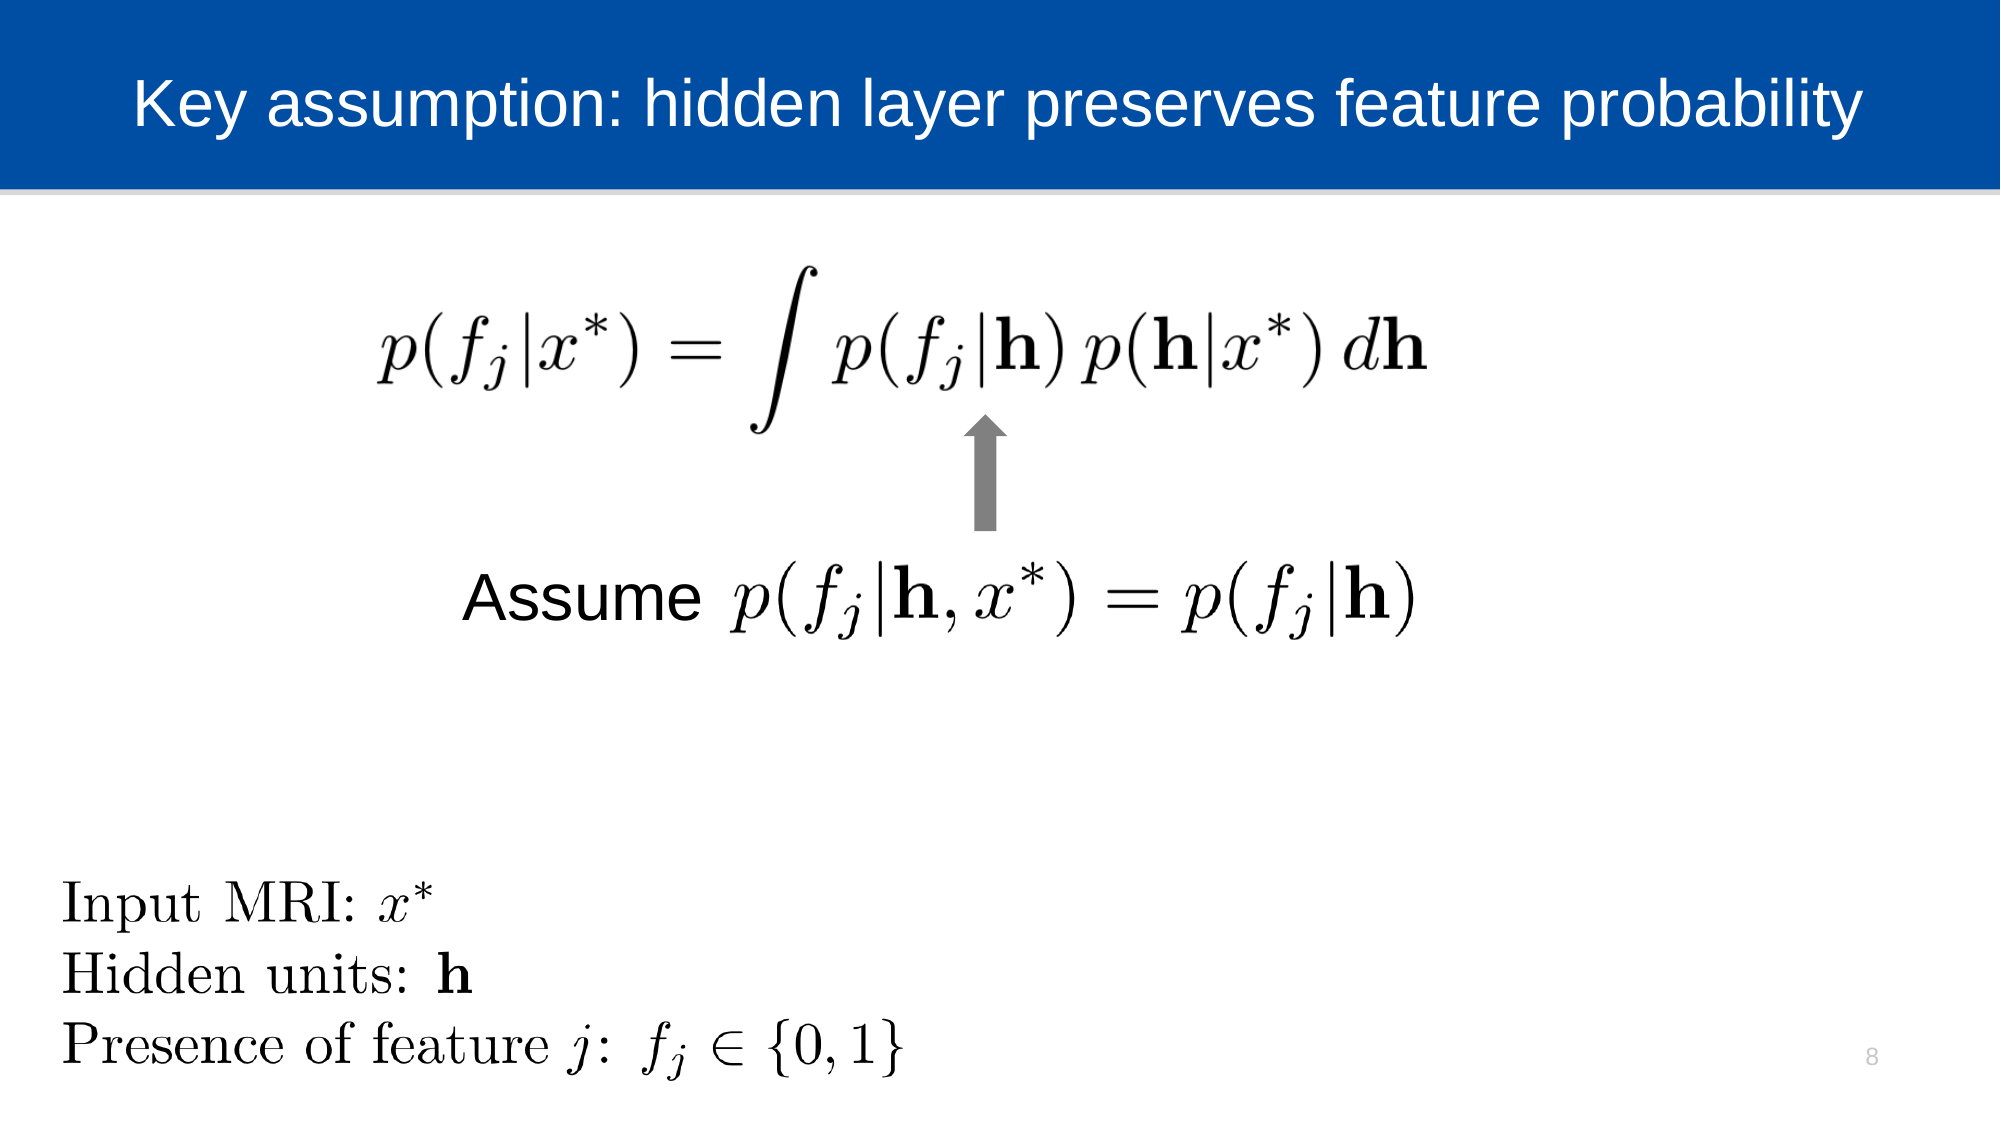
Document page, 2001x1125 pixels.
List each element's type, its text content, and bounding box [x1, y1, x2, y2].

picture [362, 244, 1638, 462]
picture [48, 866, 913, 1093]
text_box [972, 470, 999, 532]
picture [712, 534, 1426, 654]
title Key assumption: hidden layer preserves feature probability [117, 24, 1898, 176]
slide_number 7 [1444, 1025, 1895, 1085]
text_box Assume [435, 545, 732, 664]
